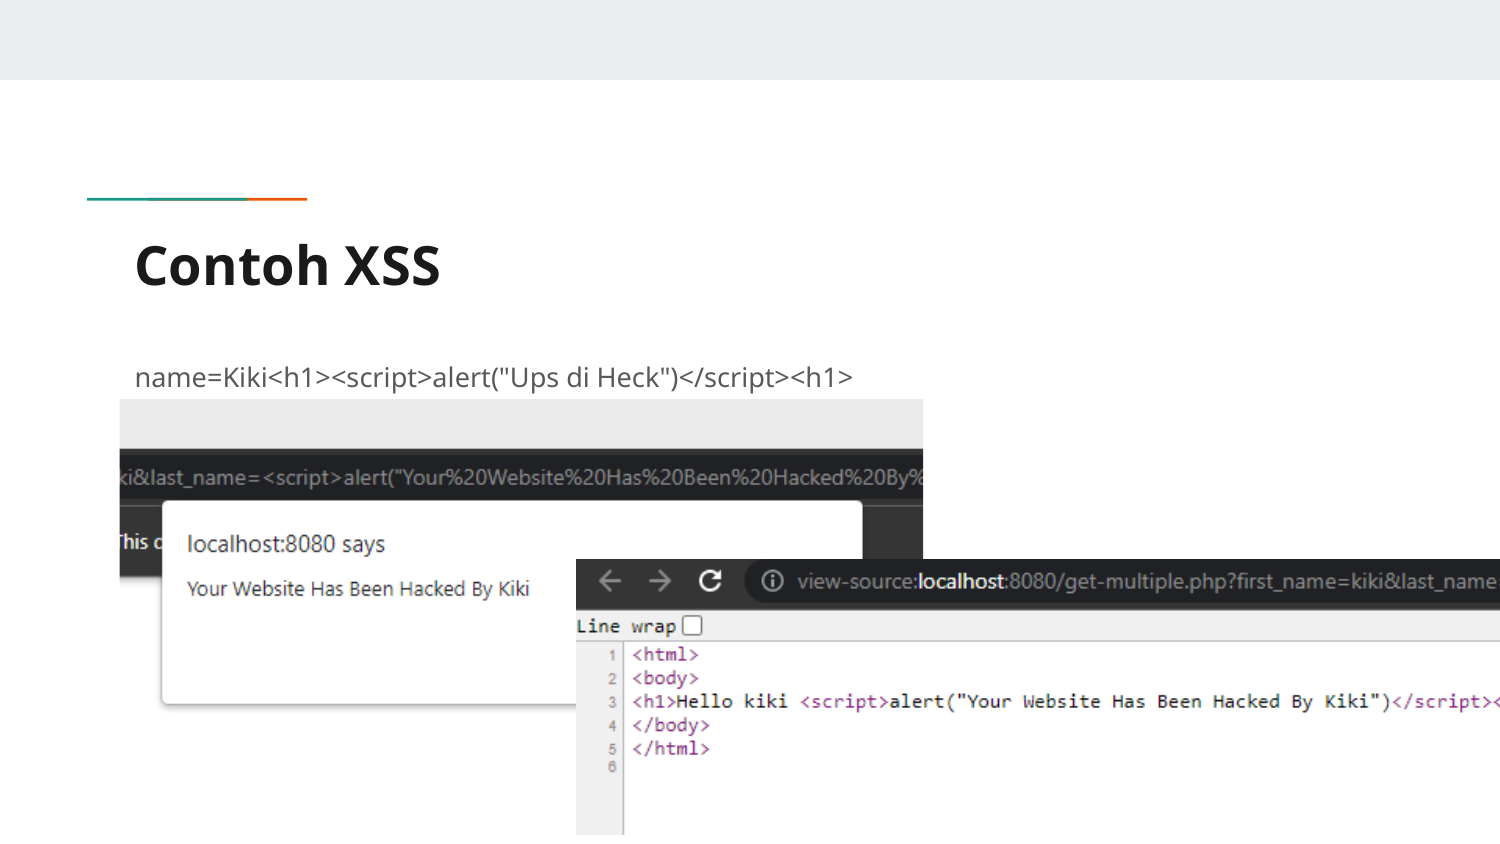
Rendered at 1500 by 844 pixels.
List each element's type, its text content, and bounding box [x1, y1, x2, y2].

list name=Kiki<h1><script>alert("Ups di Heck")</script><h1> [119, 341, 1381, 557]
picture [119, 399, 1500, 835]
title Contoh XSS [119, 216, 1381, 305]
